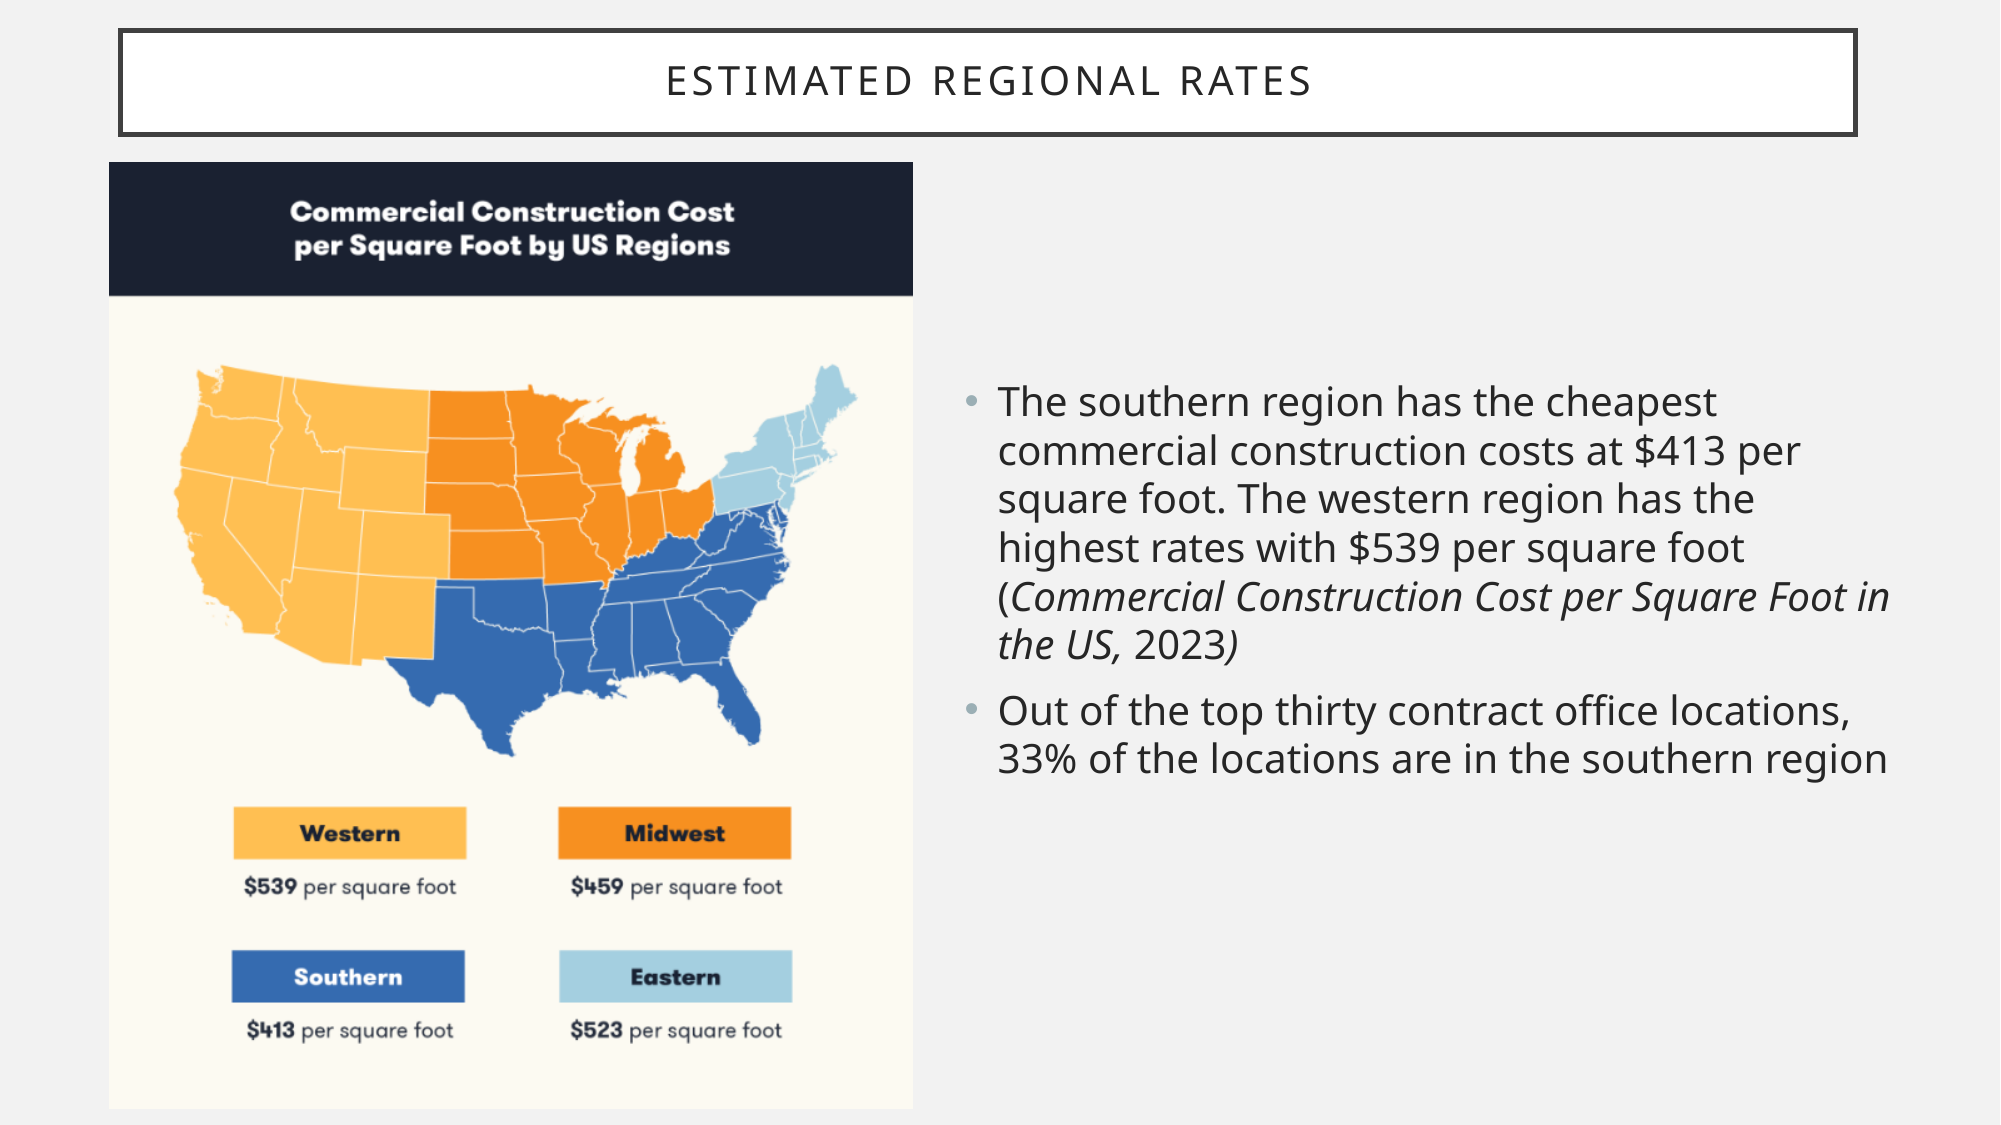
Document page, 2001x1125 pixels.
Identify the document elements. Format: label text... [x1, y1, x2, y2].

picture [108, 162, 913, 1109]
list The southern region has the cheapest commercial construction costs at $413 per square foot. The western region has the highest rates with $539 per square foot (Commercial Construction Cost per Square Foot in the US, 2023) Out of the top thirty contract office locations, 33% of the locations are in the southern region [949, 368, 1919, 813]
title Estimated regional rates [118, 28, 1858, 137]
